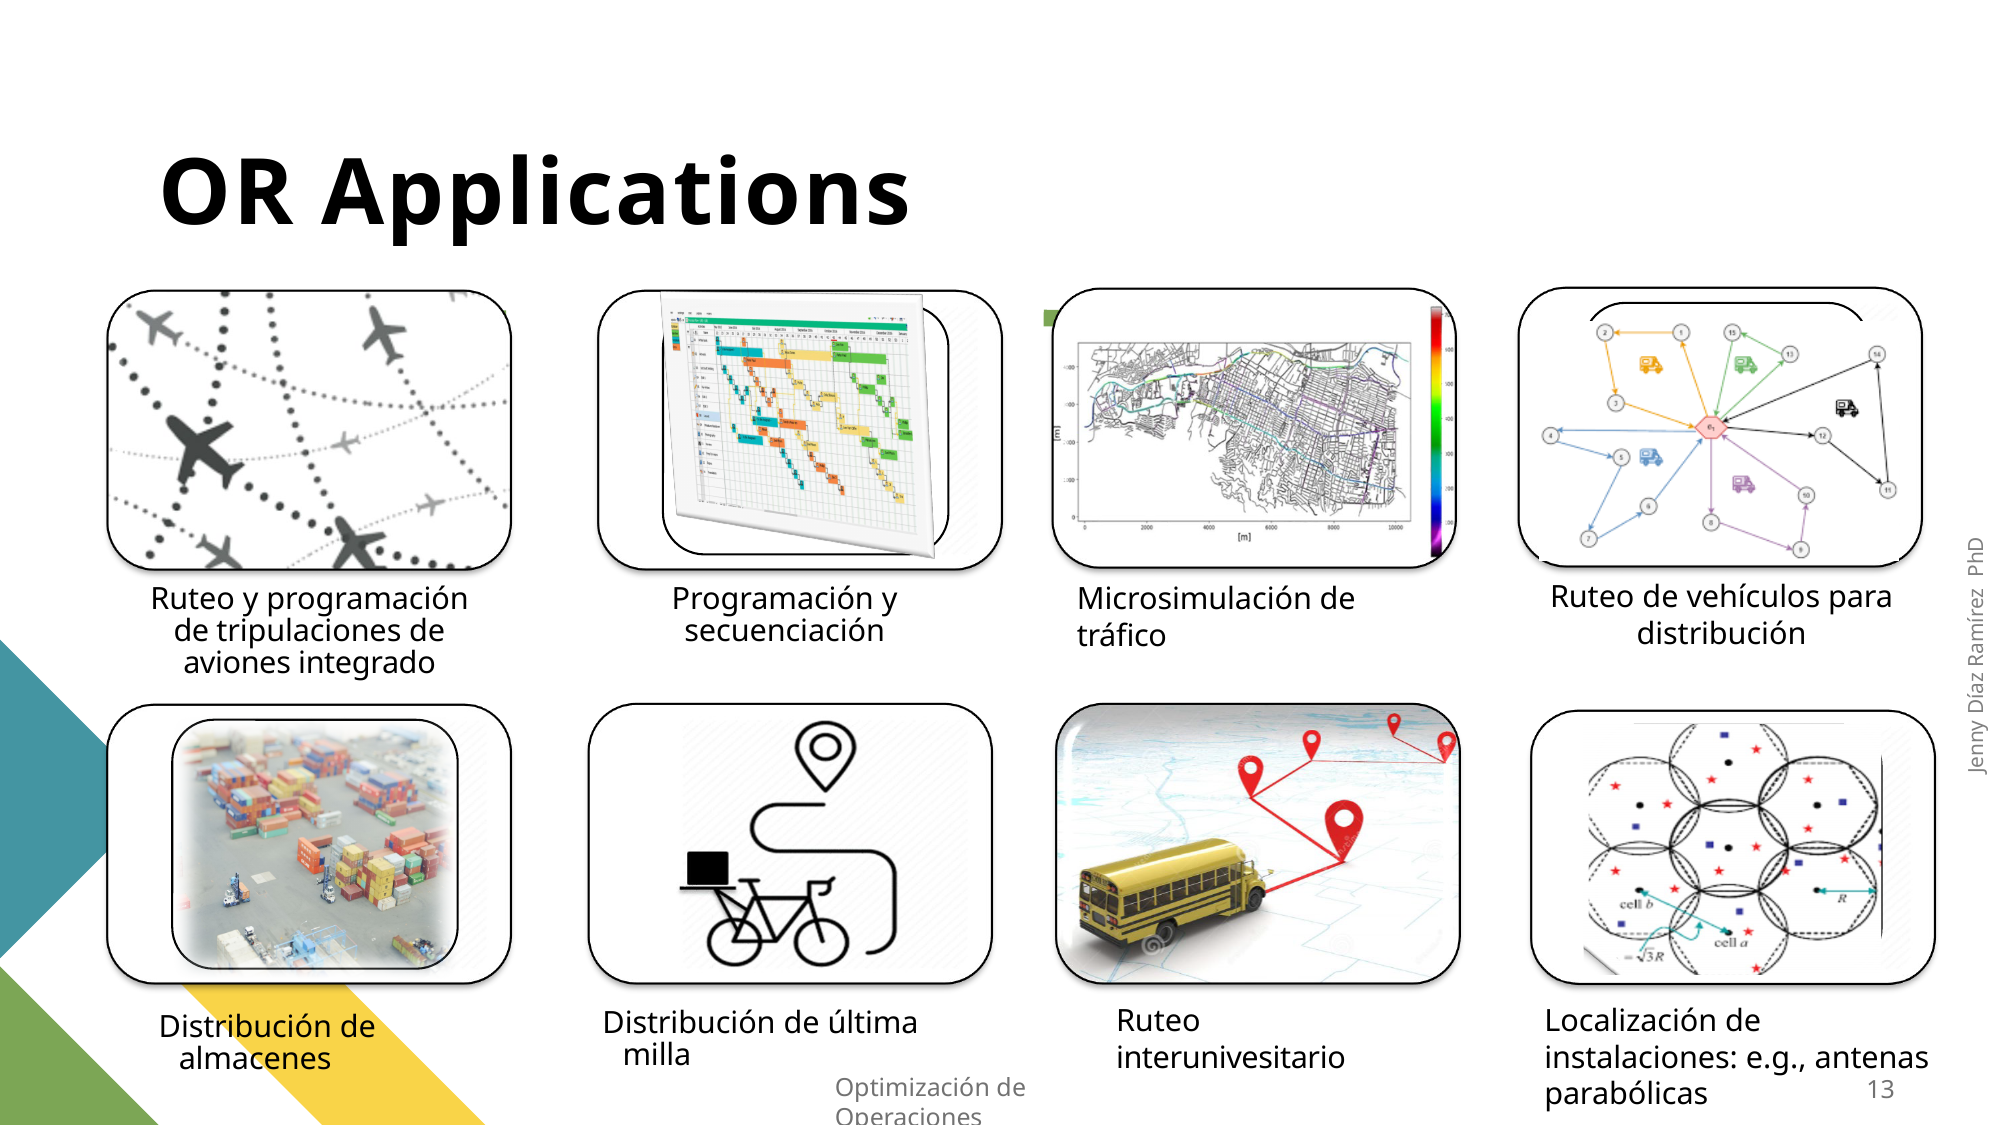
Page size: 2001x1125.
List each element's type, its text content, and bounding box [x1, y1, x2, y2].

text_box Microsimulación de tráfico [1074, 581, 1434, 653]
text_box Ruteo de vehículos para distribución [1540, 580, 1900, 651]
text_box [1510, 284, 1930, 580]
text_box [1522, 706, 1943, 997]
title OR Applications [158, 144, 969, 245]
picture [1539, 321, 1899, 561]
picture [1044, 285, 1464, 581]
picture [1047, 700, 1468, 997]
picture [99, 287, 519, 583]
text_box Ruteo interunivesitario [1113, 998, 1423, 1075]
picture [580, 700, 1001, 997]
text_box Distribución de almacenes [156, 1003, 525, 1076]
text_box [98, 701, 519, 997]
text_box Localización de instalaciones: e.g., antenas parabólicas [1541, 998, 1961, 1111]
slide_number 13 [1851, 1066, 1938, 1107]
picture [657, 270, 933, 572]
picture [1583, 724, 1882, 975]
picture [172, 715, 458, 981]
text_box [589, 287, 1010, 583]
text_box Ruteo y programación de tripulaciones de aviones integrado [134, 583, 483, 680]
text_box Programación y secuenciación [614, 583, 953, 648]
text_box Distribución de última milla [599, 1000, 995, 1072]
footer Optimización de Operaciones [819, 1064, 1180, 1105]
